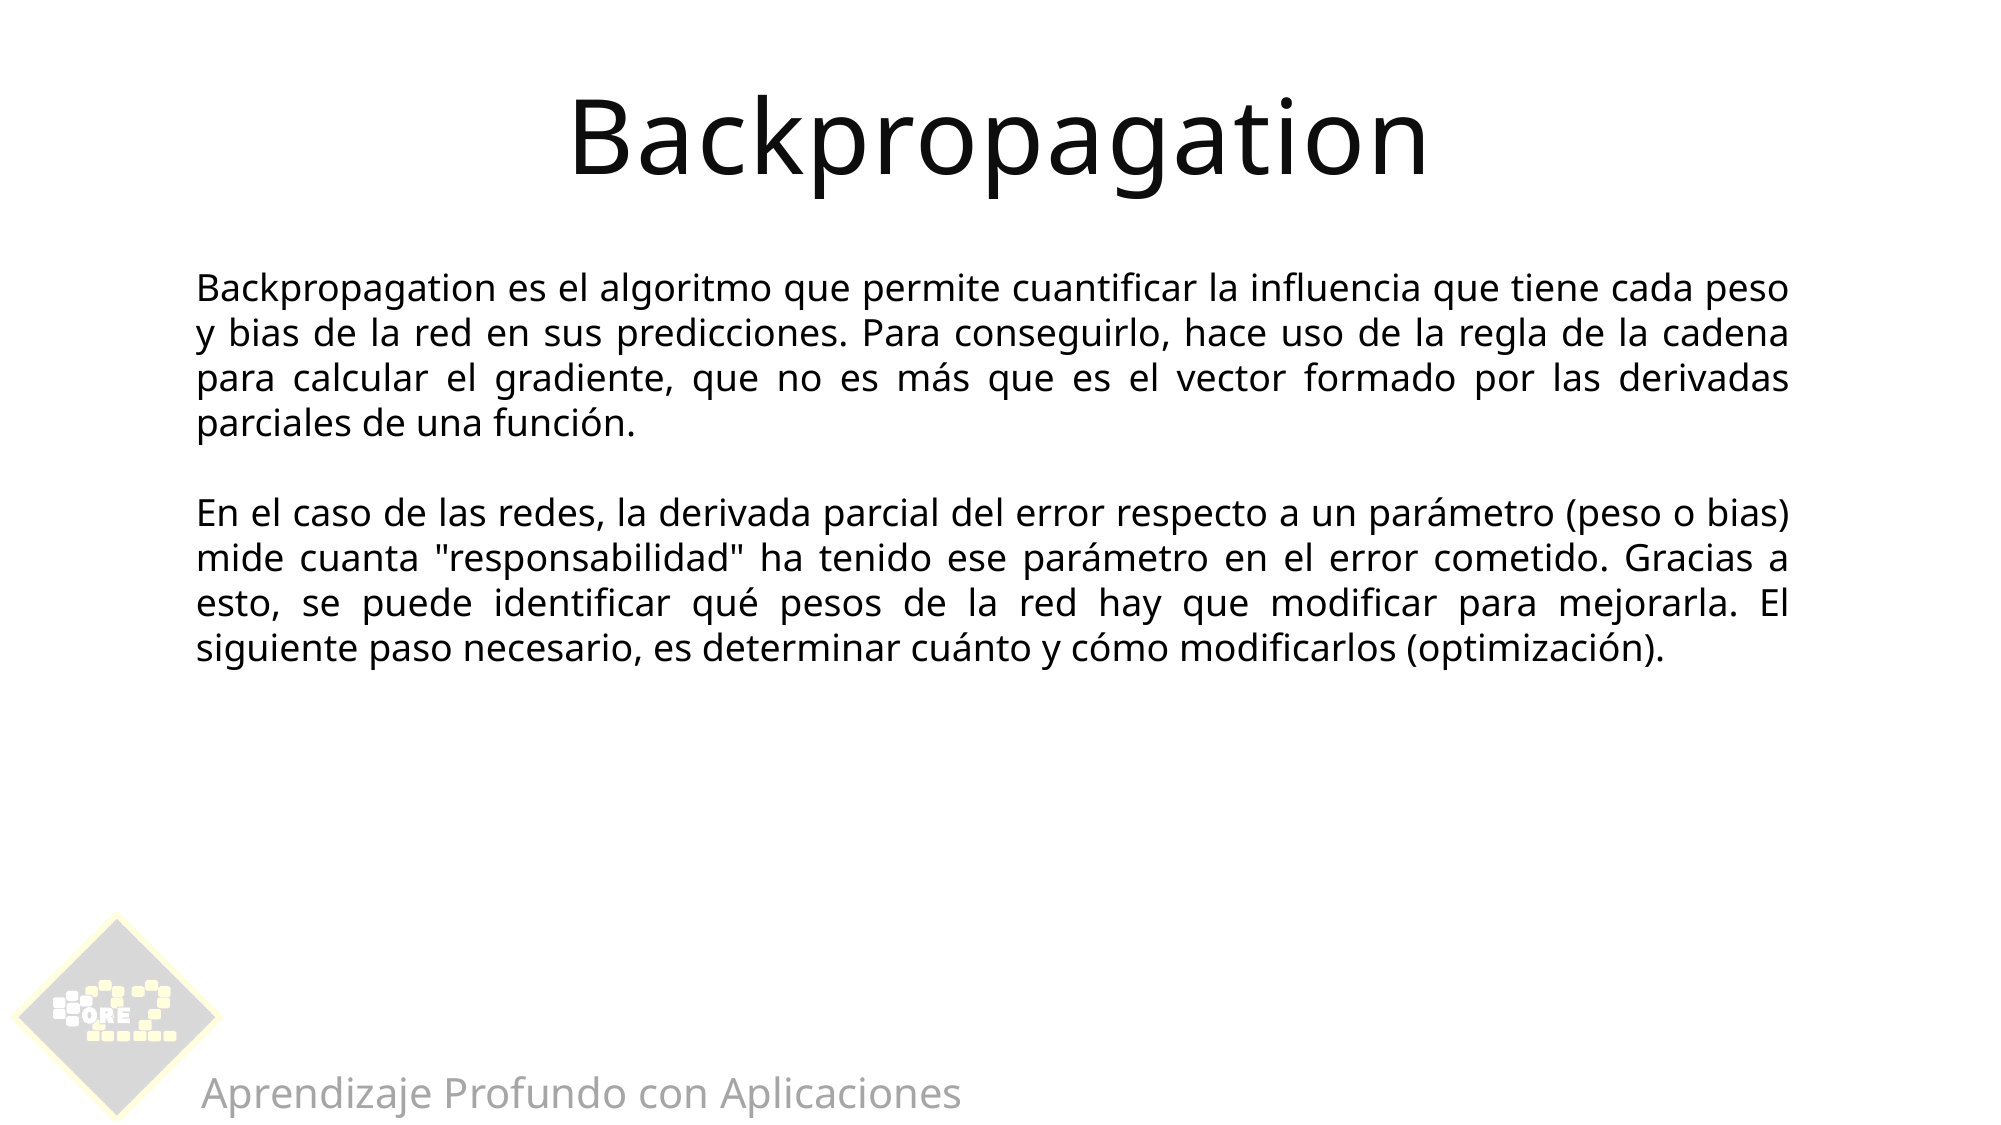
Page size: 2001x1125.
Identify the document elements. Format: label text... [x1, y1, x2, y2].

picture [0, 910, 228, 1125]
text_box Aprendizaje Profundo con Aplicaciones [234, 1059, 1090, 1125]
text_box Backpropagation [193, 87, 1806, 182]
text_box Backpropagation es el algoritmo que permite cuantificar la influencia que tiene cada peso y bias de la red en sus predicciones. Para conseguirlo, hace uso de la regla de la cadena para calcular el gradiente, que no es más que es el vector formado por las derivadas parciales de una función. En el caso de las redes, la derivada parcial del error respecto a un parámetro (peso o bias) mide cuanta "responsabilidad" ha tenido ese parámetro en el error cometido. Gracias a esto, se puede identificar qué pesos de la red hay que modificar para mejorarla. El siguiente paso necesario, es determinar cuánto y cómo modificarlos (optimización). [181, 257, 1806, 677]
